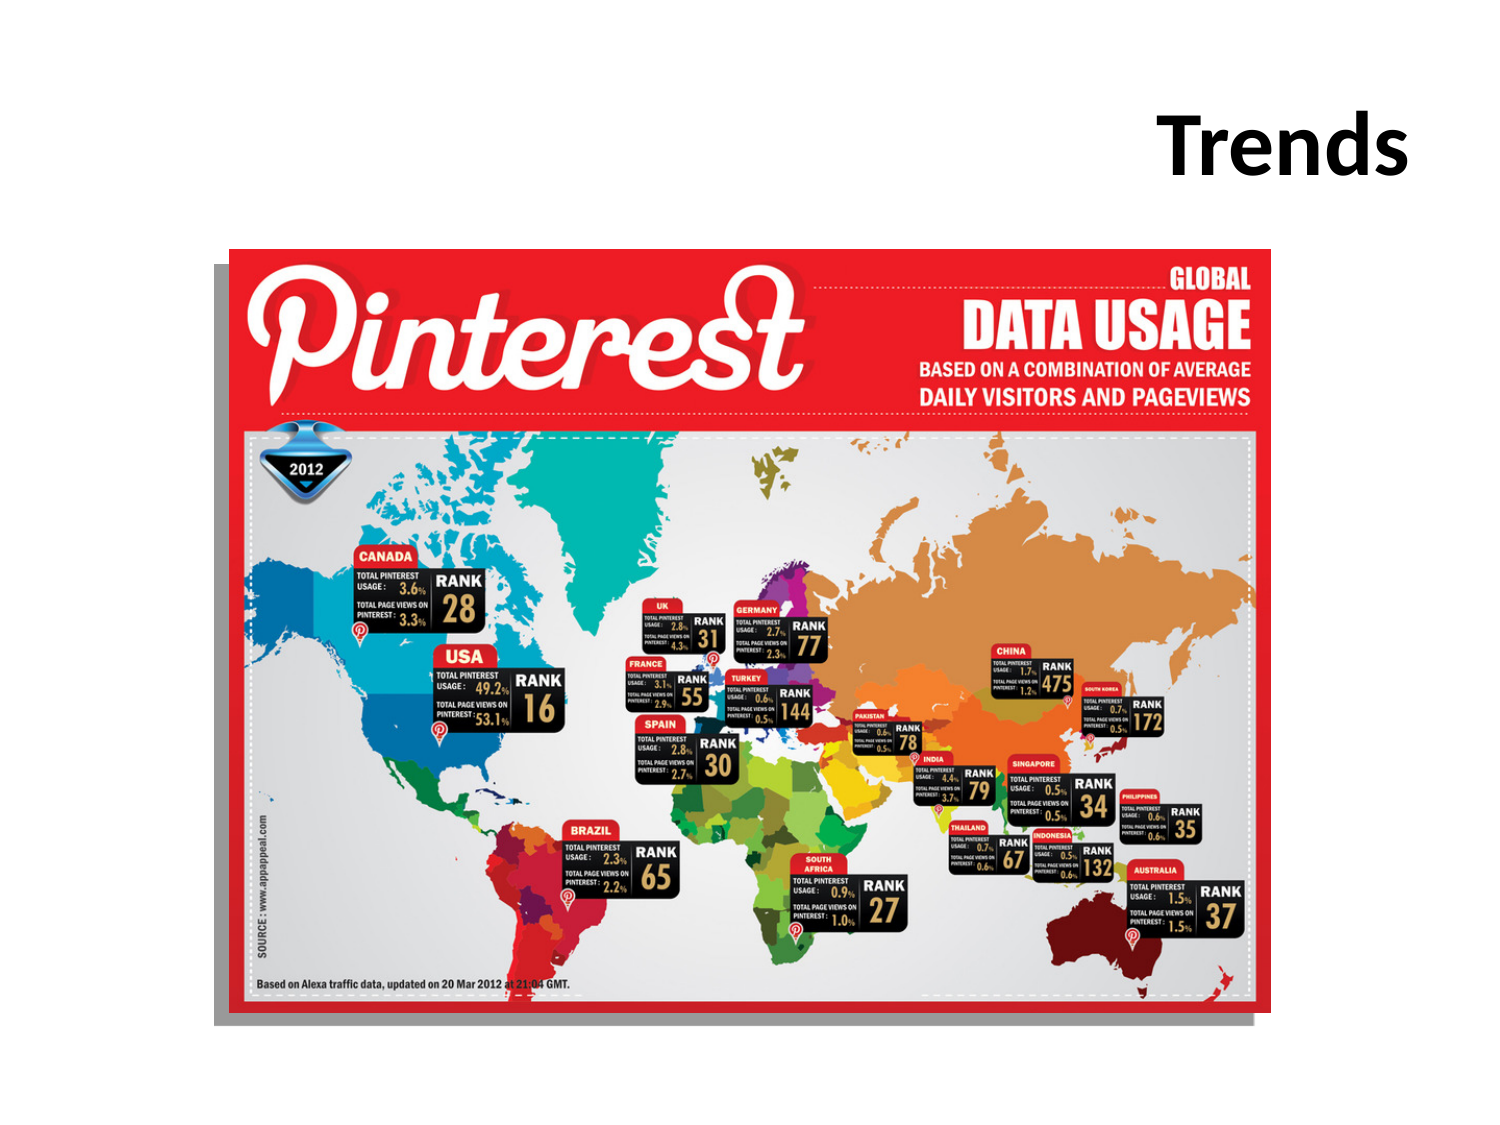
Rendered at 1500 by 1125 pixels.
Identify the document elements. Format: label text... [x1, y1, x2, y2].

title Trends [75, 45, 1425, 233]
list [228, 249, 1272, 1014]
